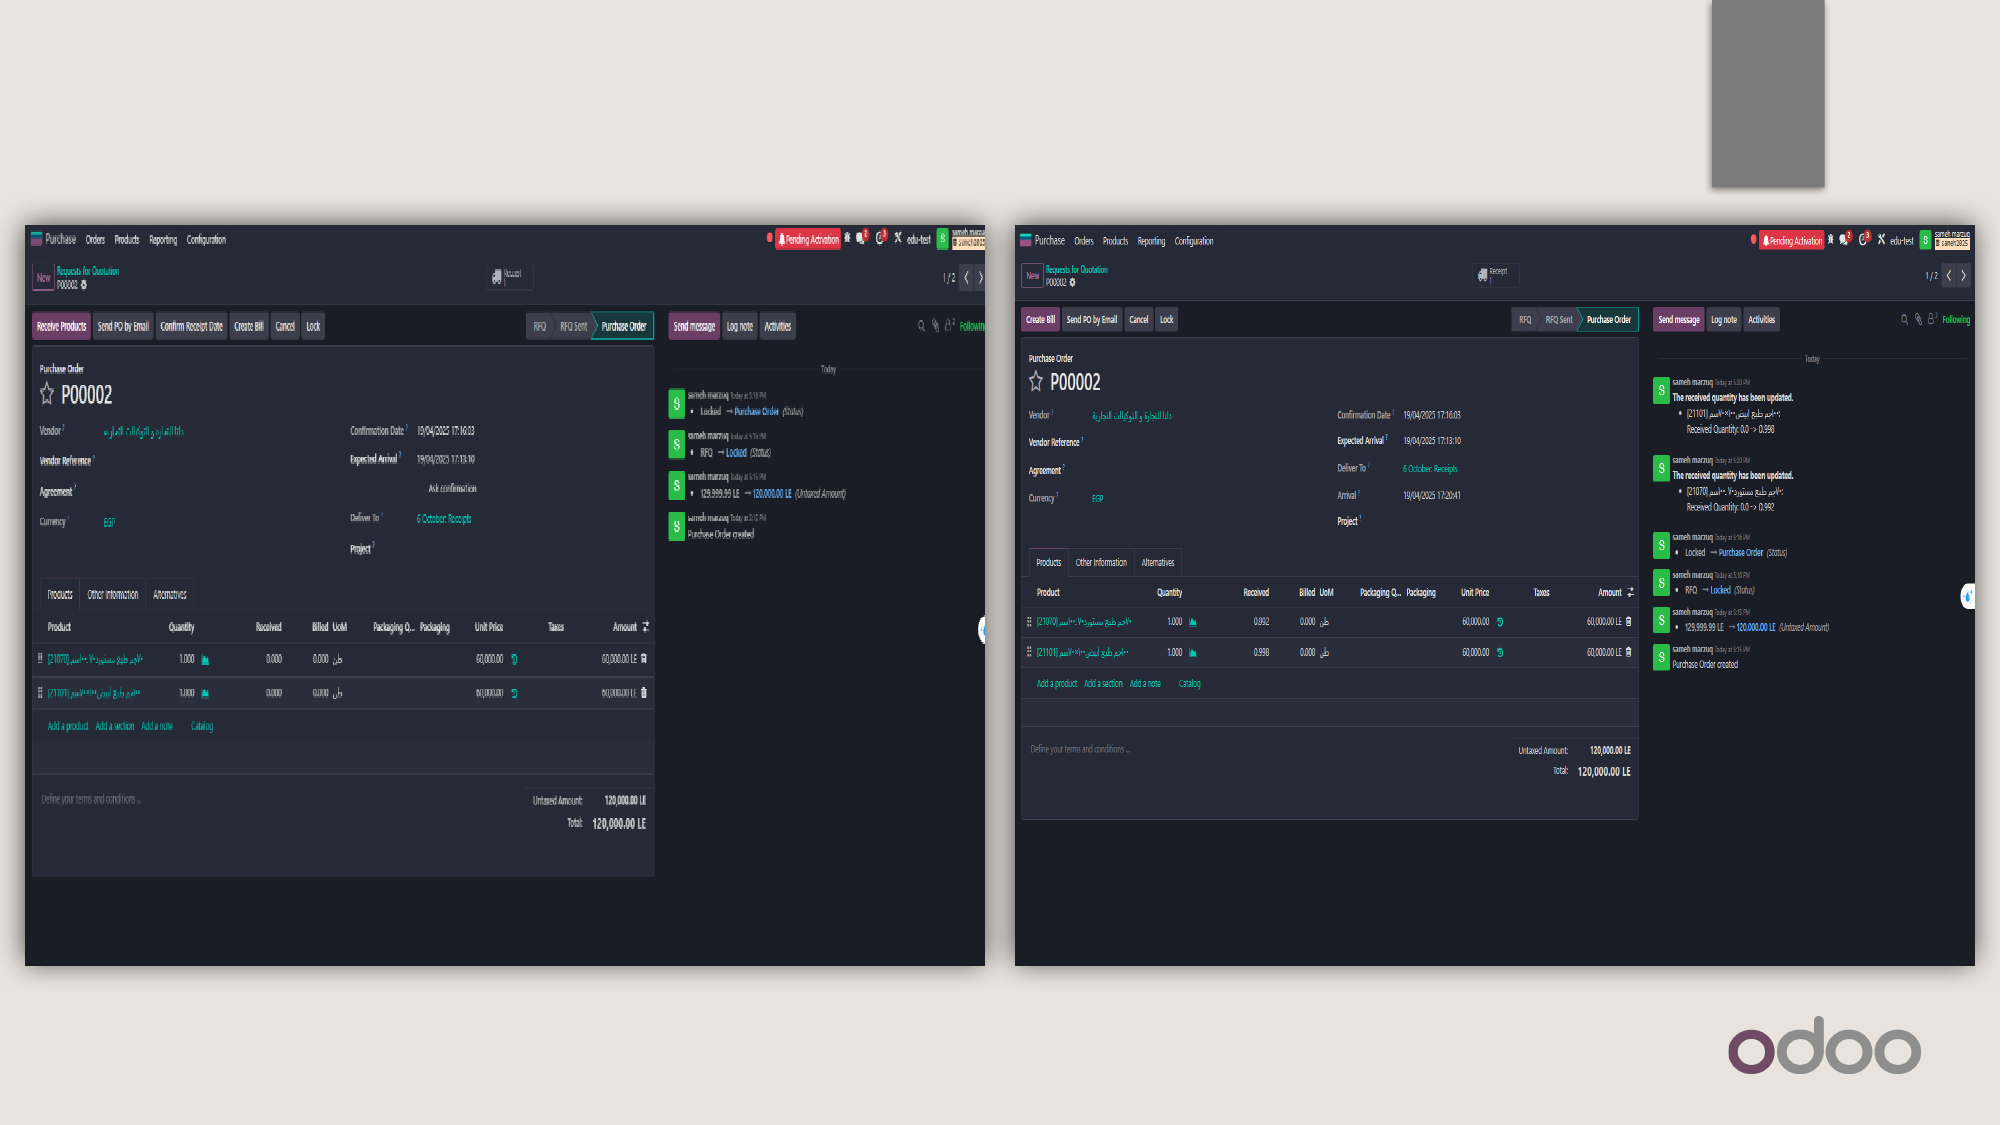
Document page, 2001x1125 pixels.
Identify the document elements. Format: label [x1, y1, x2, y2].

picture [1728, 1016, 1921, 1074]
picture [25, 225, 986, 966]
picture [1014, 225, 1975, 966]
